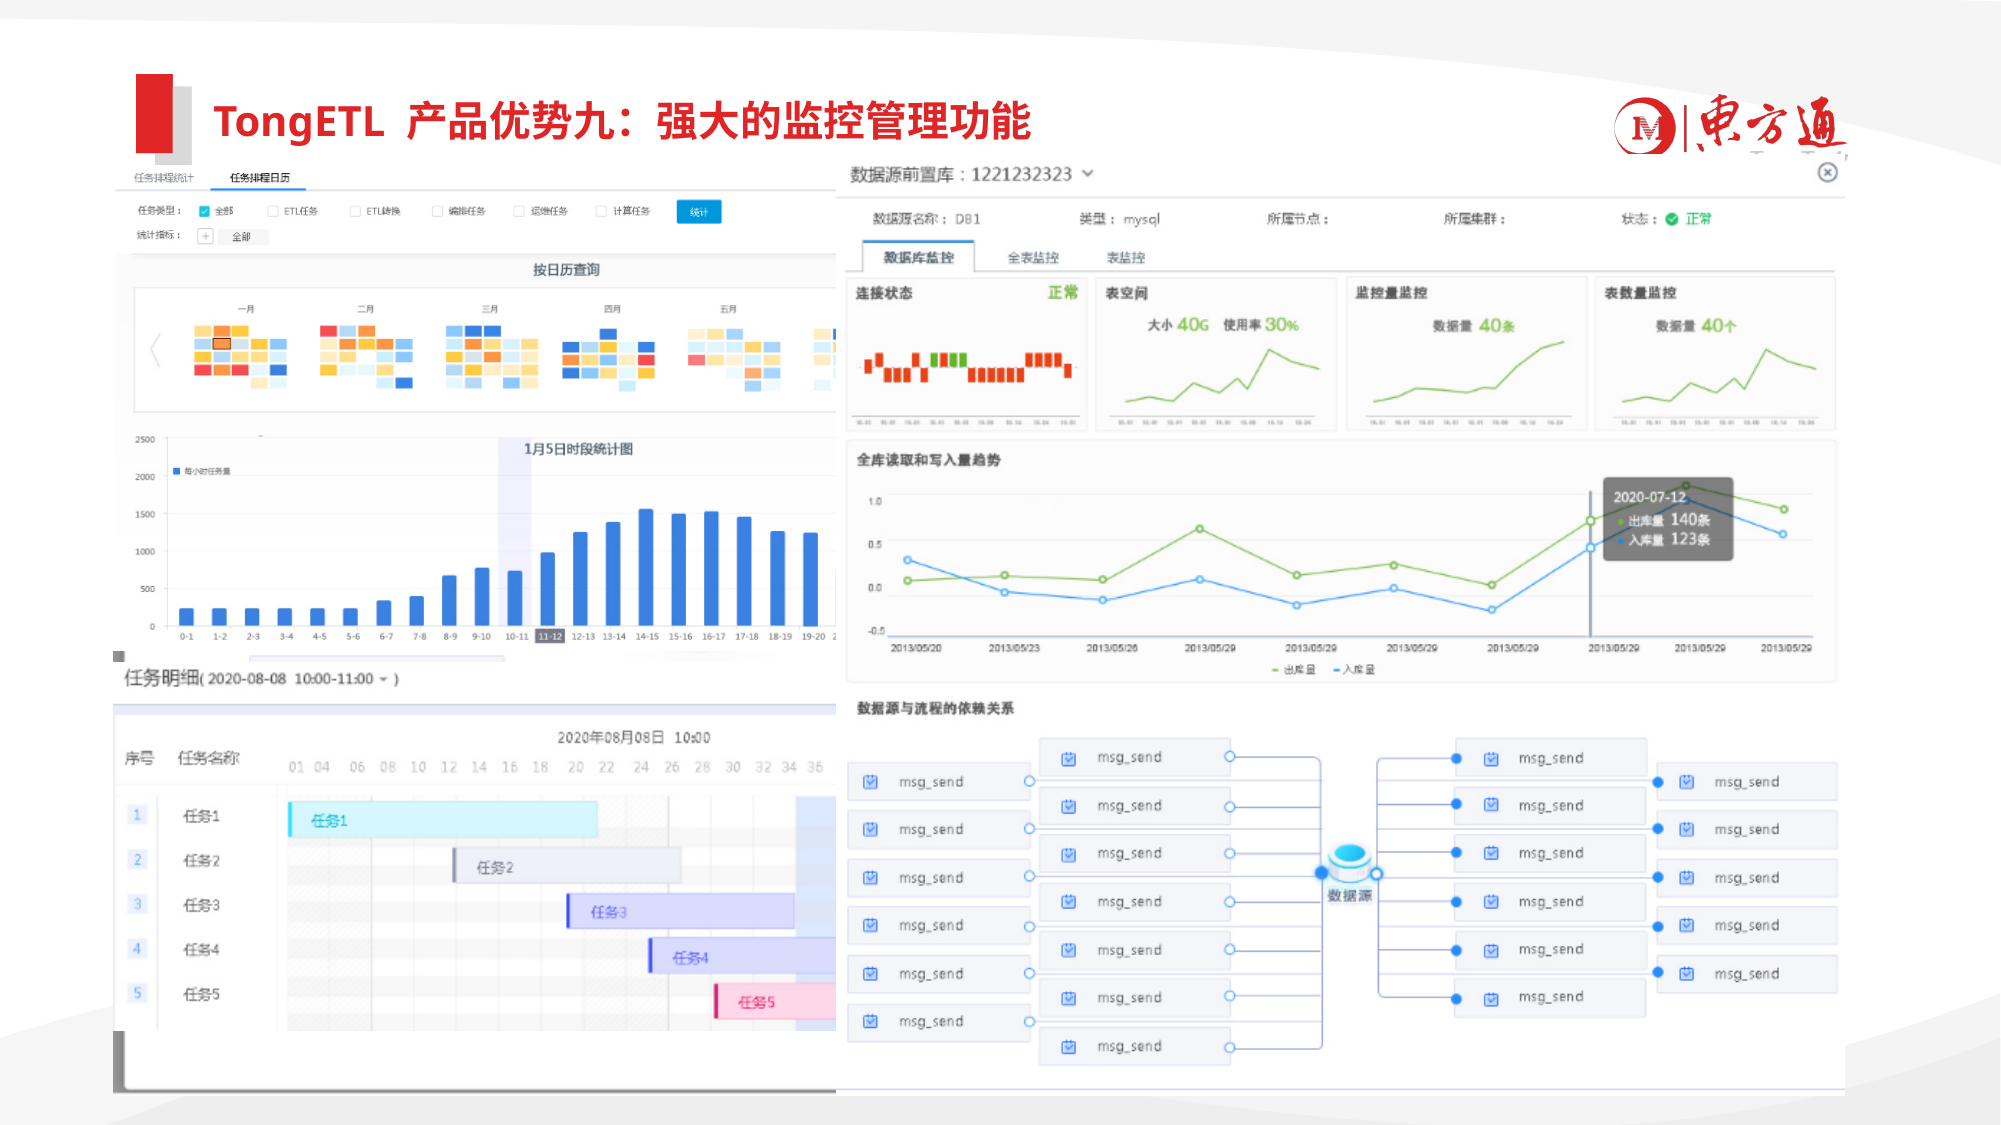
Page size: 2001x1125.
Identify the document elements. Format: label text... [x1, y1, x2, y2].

text_box [135, 73, 174, 154]
picture [113, 79, 1883, 1096]
text_box [154, 86, 193, 165]
text_box TongETL 产品优势九：强大的监控管理功能 [198, 87, 1048, 153]
